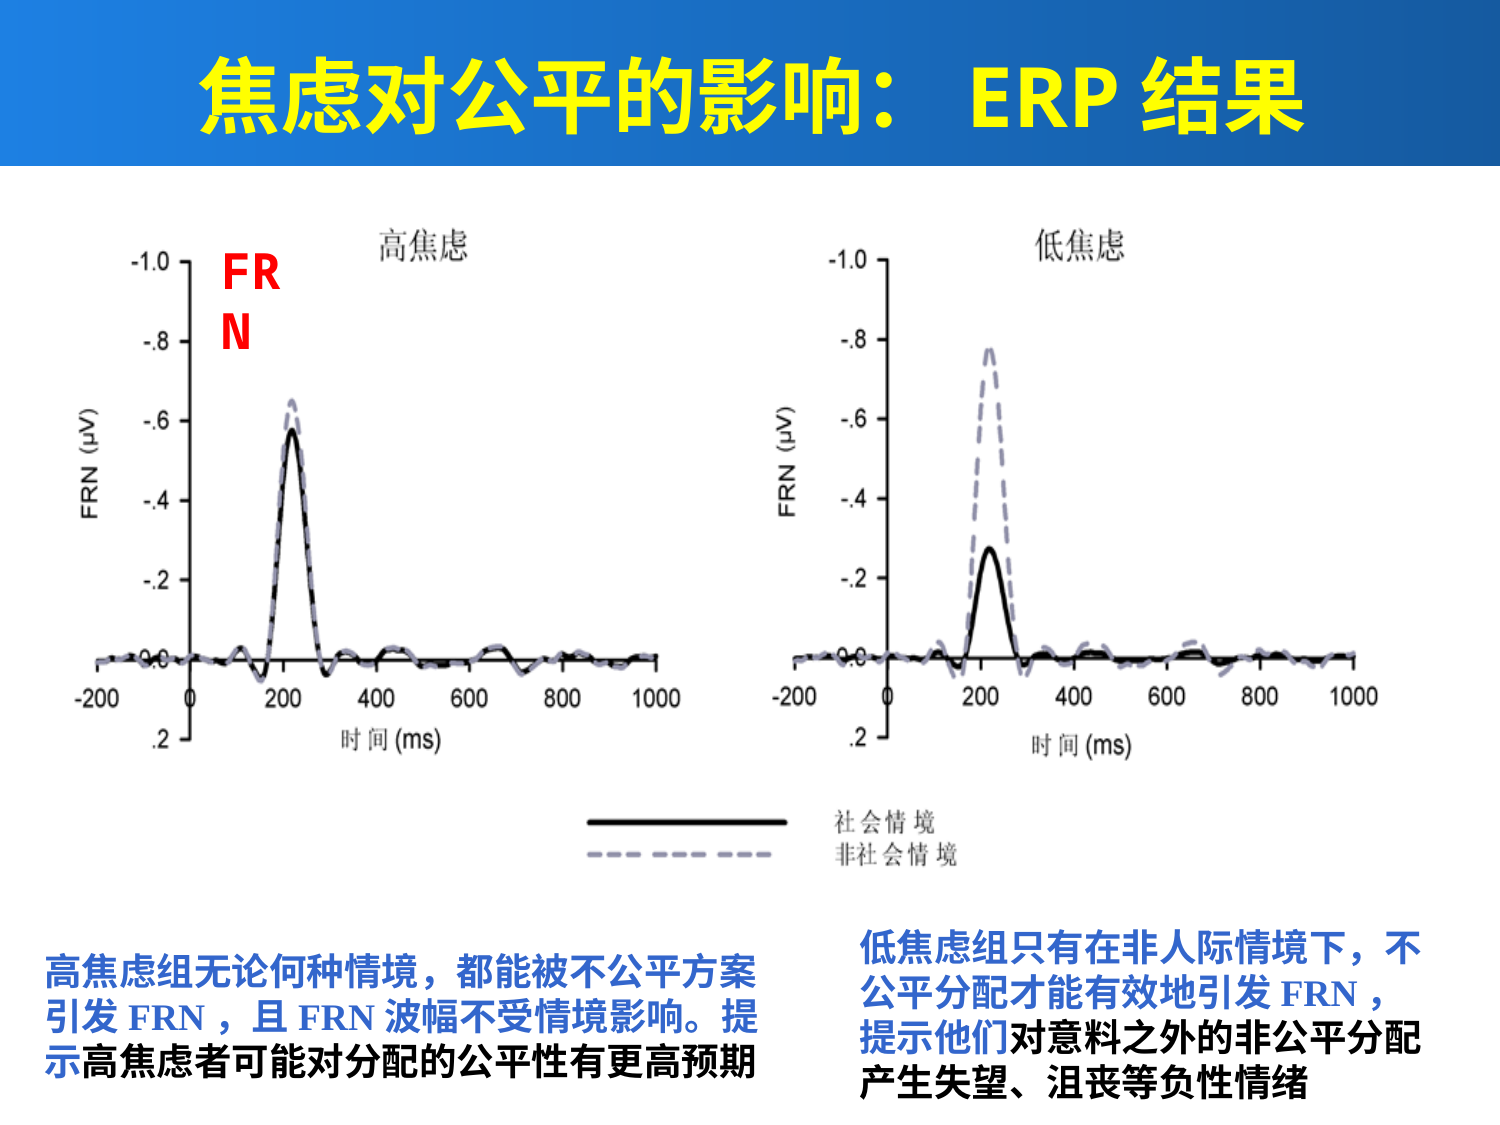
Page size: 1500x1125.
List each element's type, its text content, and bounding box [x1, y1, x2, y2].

text_box 高焦虑组无论何种情境，都能被不公平方案引发FRN，且FRN波幅不受情境影响。提示高焦虑者可能对分配的公平性有更高预期 [29, 940, 786, 1091]
title 焦虑对公平的影响：ERP结果 [74, 23, 1430, 165]
picture [29, 184, 1459, 918]
text_box 低焦虑组只有在非人际情境下，不公平分配才能有效地引发FRN，提示他们对意料之外的非公平分配产生失望、沮丧等负性情绪 [844, 960, 1447, 1112]
